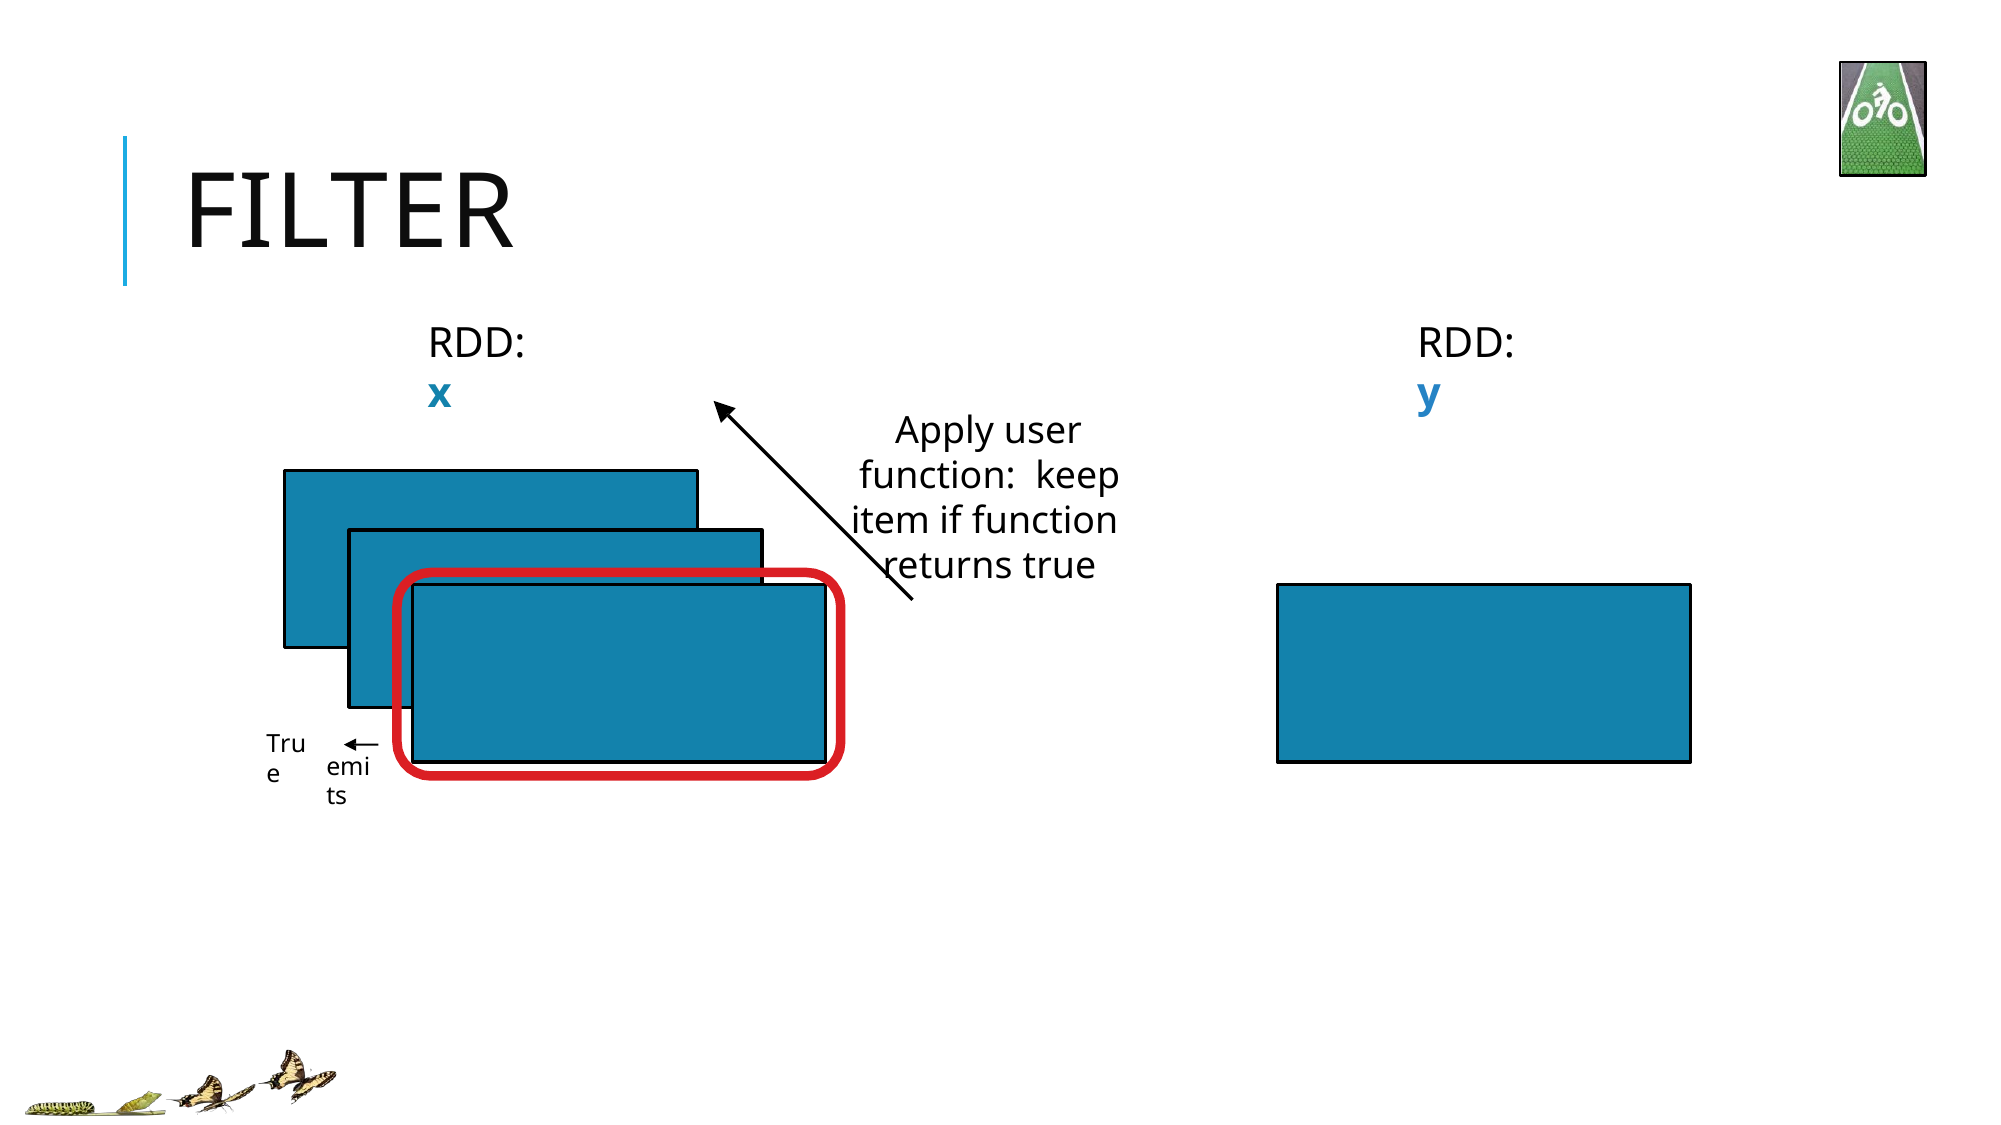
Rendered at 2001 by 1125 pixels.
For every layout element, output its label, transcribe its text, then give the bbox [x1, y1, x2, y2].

text_box RDD: y [1415, 315, 1534, 416]
text_box [284, 470, 698, 648]
text_box [897, 587, 914, 601]
text_box [343, 738, 379, 750]
text_box Apply user function: keep item if function returns true [835, 406, 1143, 587]
title FILTER [180, 143, 1819, 331]
text_box RDD: x [425, 315, 544, 416]
text_box [1277, 584, 1691, 763]
text_box [19, 1046, 349, 1125]
text_box [713, 400, 835, 525]
text_box [1840, 62, 1926, 176]
text_box [396, 572, 841, 776]
text_box [349, 530, 763, 708]
text_box emits [324, 750, 379, 811]
text_box True [264, 727, 311, 788]
